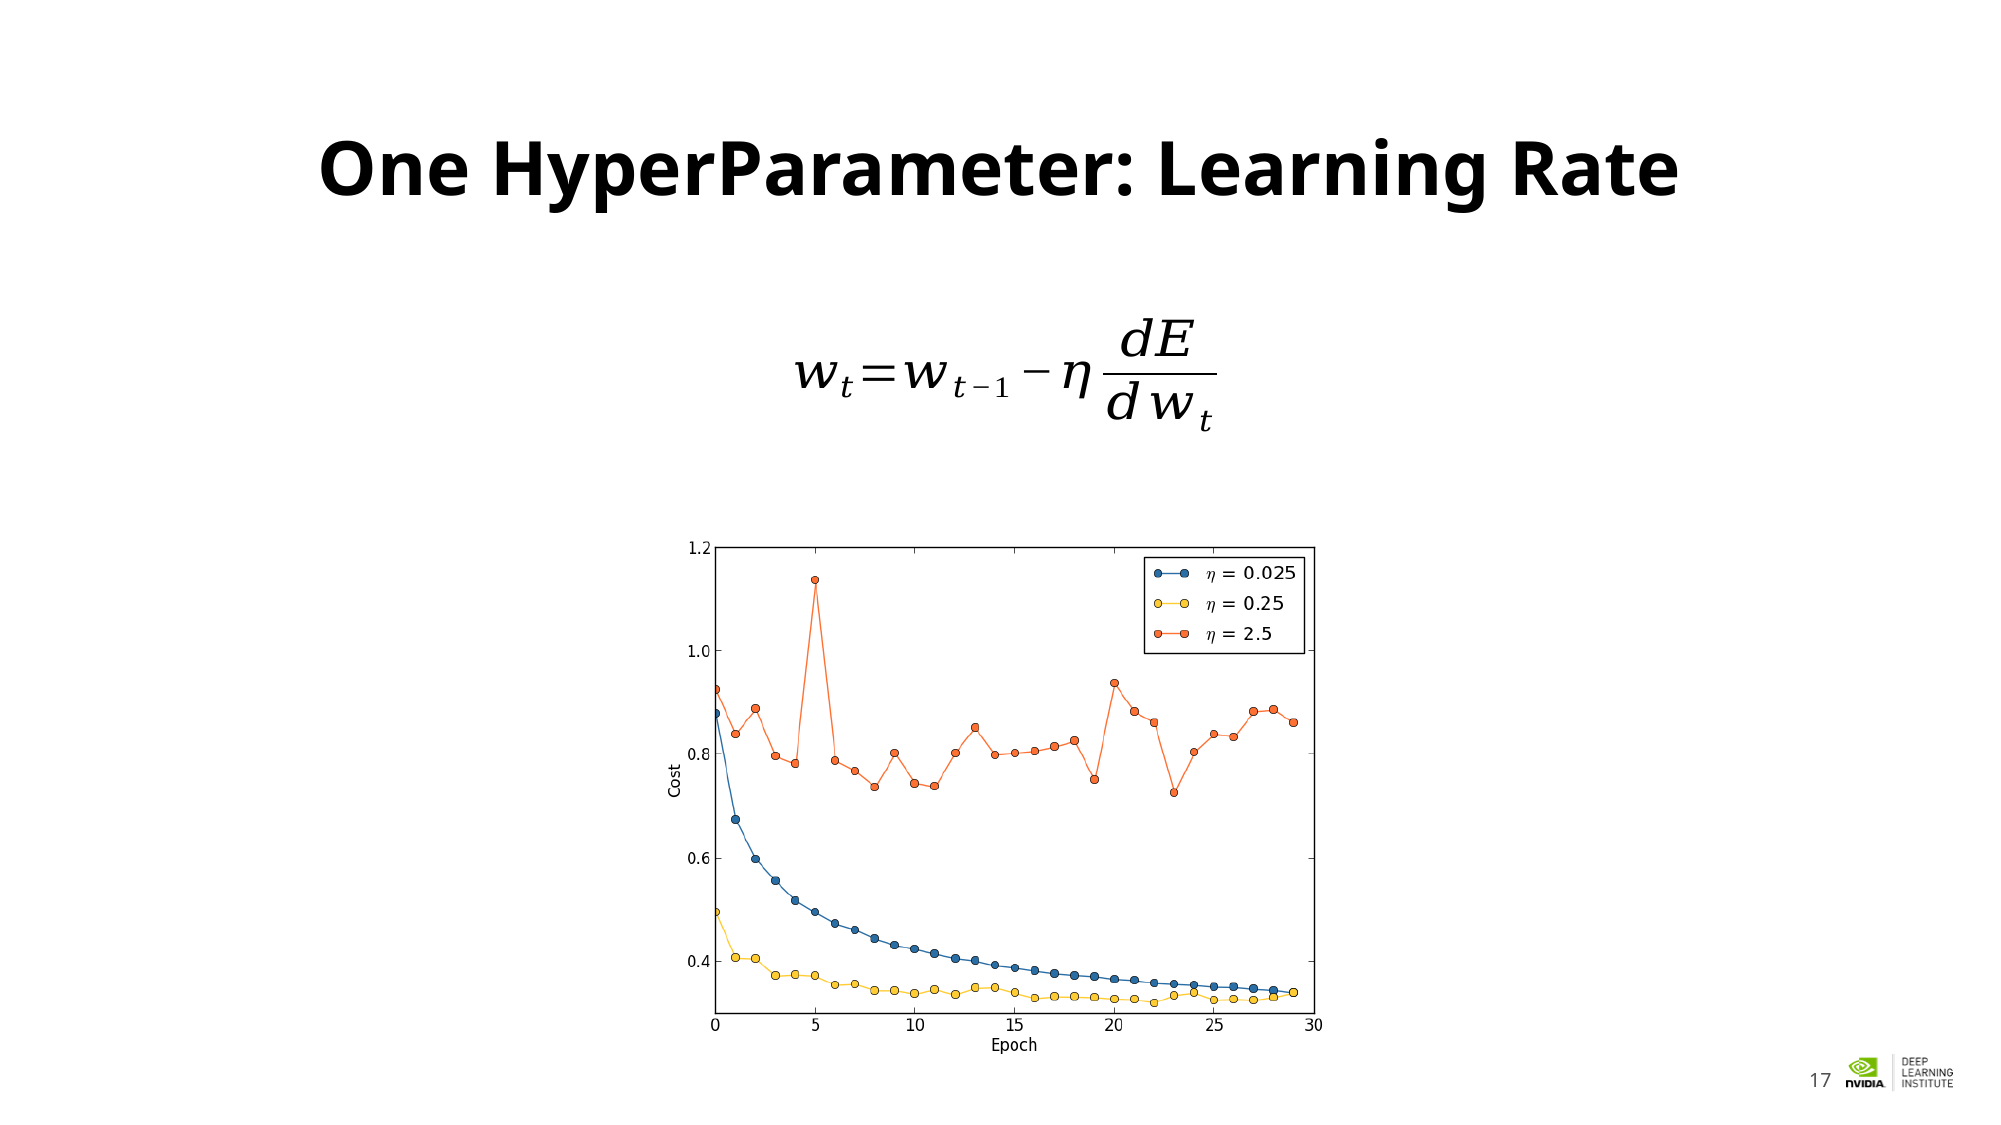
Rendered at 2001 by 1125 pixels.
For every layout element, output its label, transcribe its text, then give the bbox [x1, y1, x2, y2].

title One HyperParameter: Learning Rate [91, 119, 1909, 227]
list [619, 488, 1391, 1071]
picture [1846, 1054, 1953, 1092]
